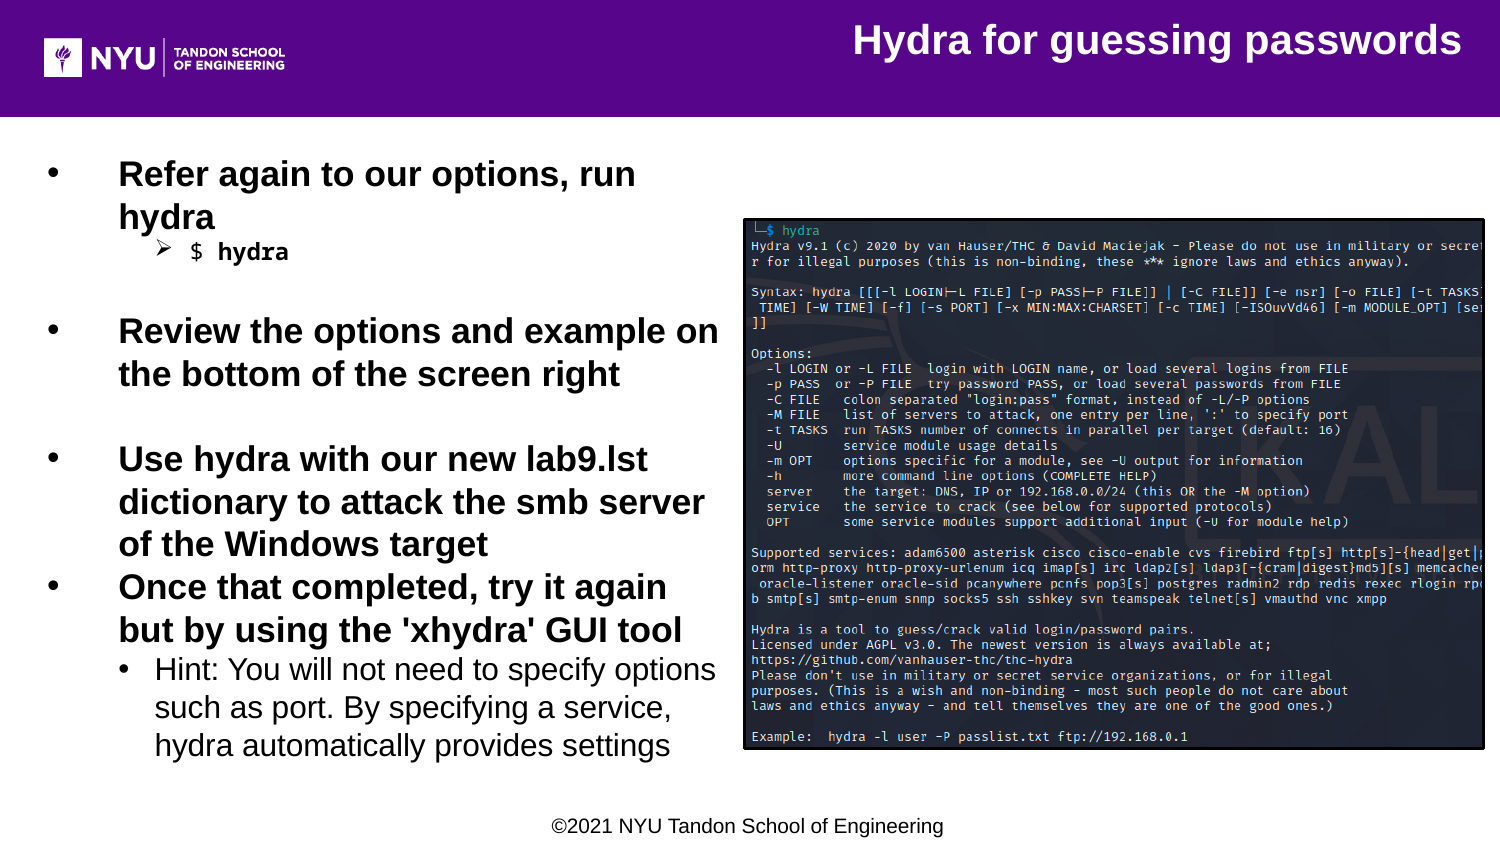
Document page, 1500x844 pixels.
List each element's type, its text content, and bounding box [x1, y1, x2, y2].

list Refer again to our options, run hydra $ hydra Review the options and example on the bottom of the screen right Use hydra with our new lab9.lst dictionary to attack the smb server of the Windows target Once that completed, try it again but by using the 'xhydra' GUI tool Hint: You will not need to specify options such as port. By specifying a service, hydra automatically provides settings [47, 151, 730, 800]
list Hydra for guessing passwords [392, 12, 1463, 109]
picture [745, 221, 1483, 748]
picture [44, 38, 285, 77]
